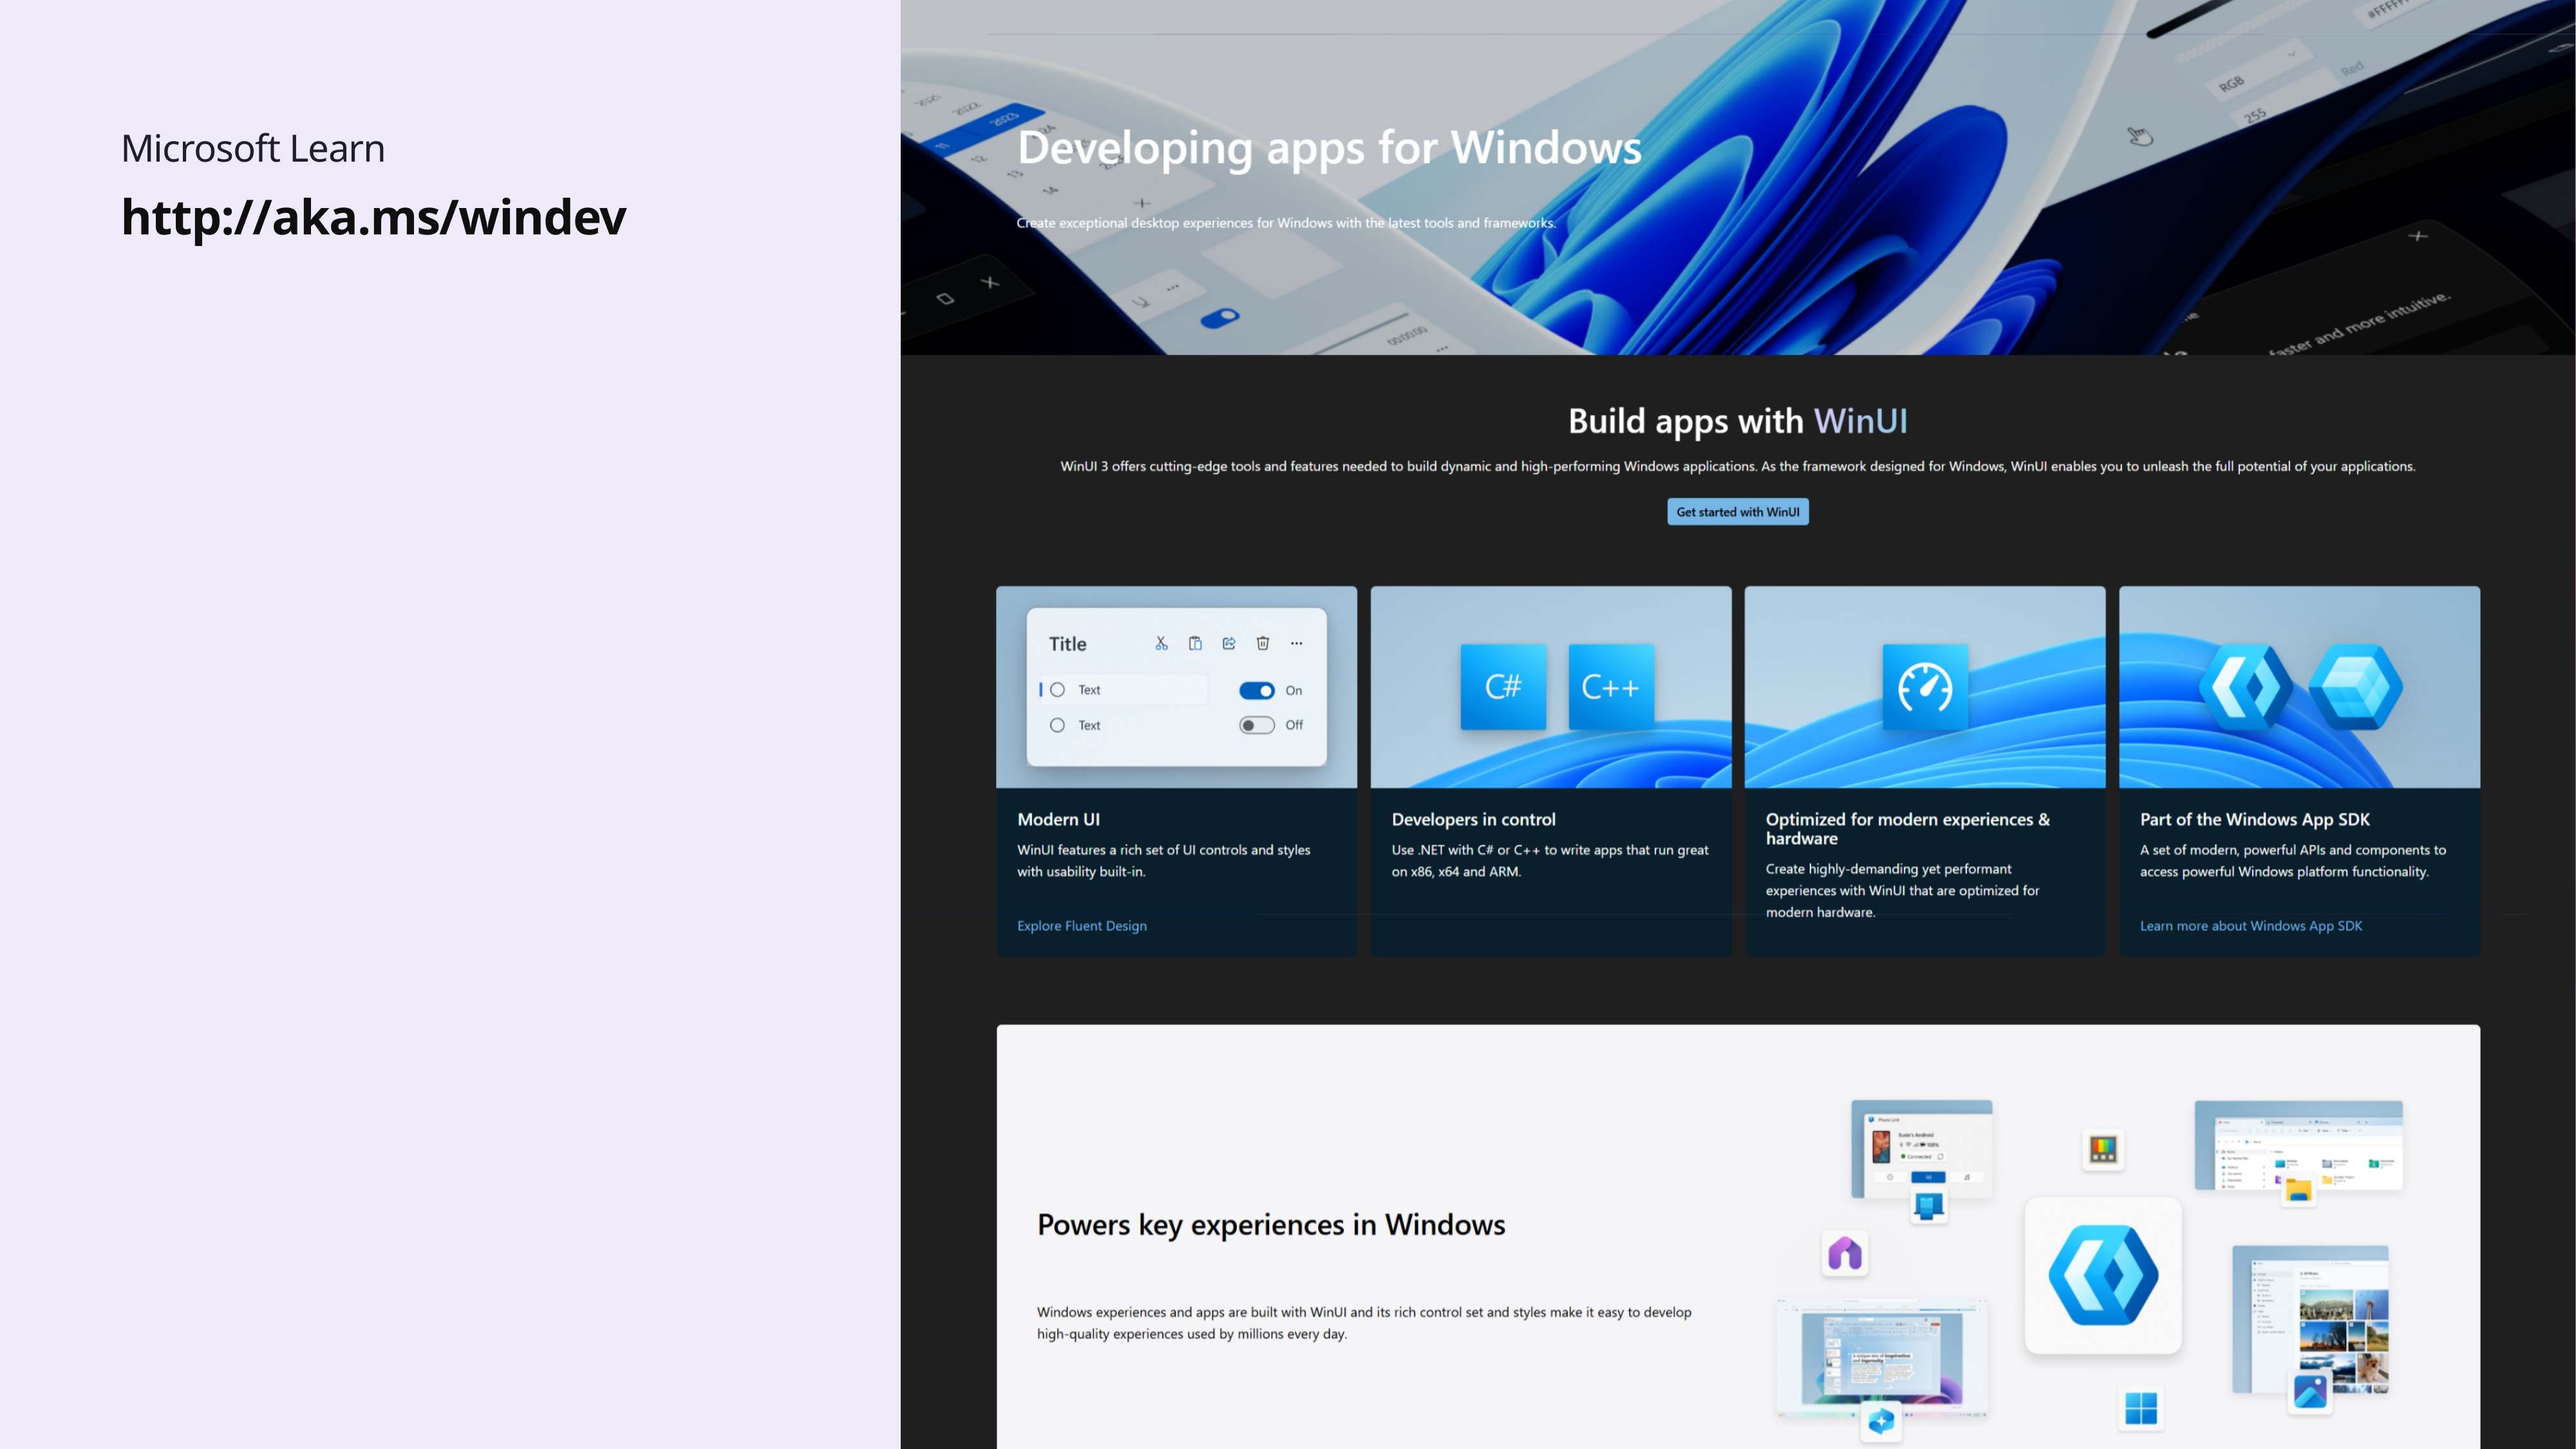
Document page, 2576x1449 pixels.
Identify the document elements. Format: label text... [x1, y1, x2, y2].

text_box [901, 0, 2576, 1449]
list Microsoft Learn [111, 116, 661, 180]
list http://aka.ms/windev [111, 180, 700, 248]
